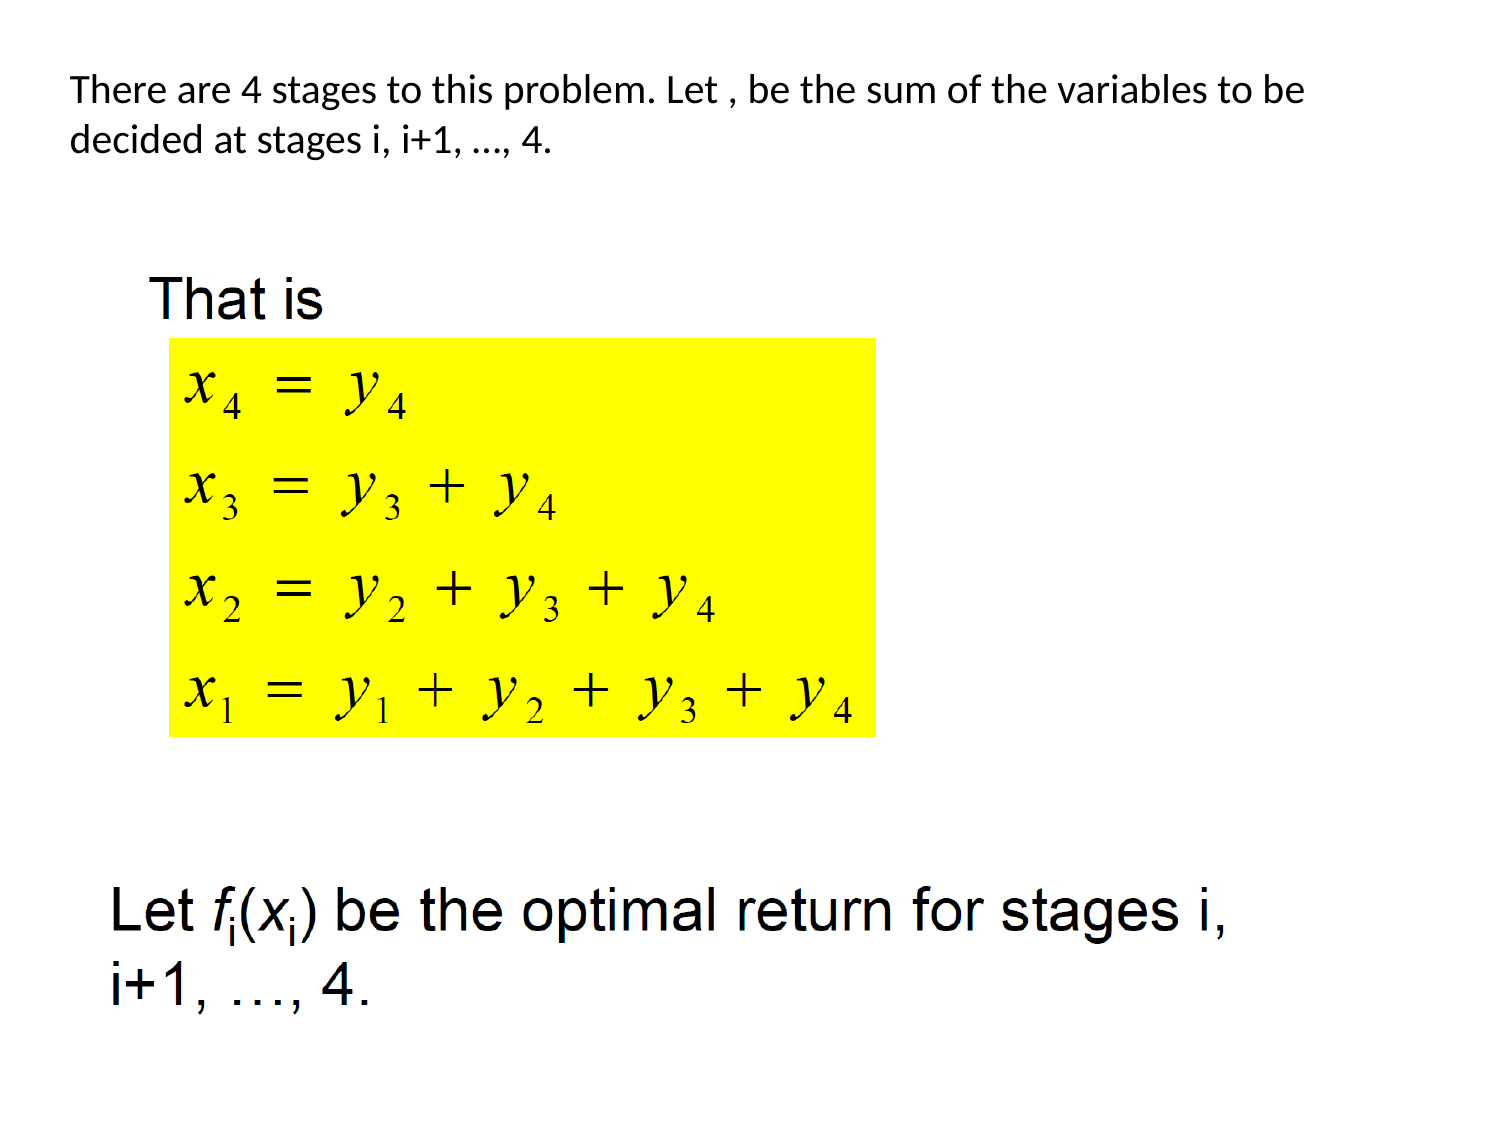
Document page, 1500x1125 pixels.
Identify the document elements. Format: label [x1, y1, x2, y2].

picture [128, 266, 880, 739]
picture [100, 881, 1280, 1015]
